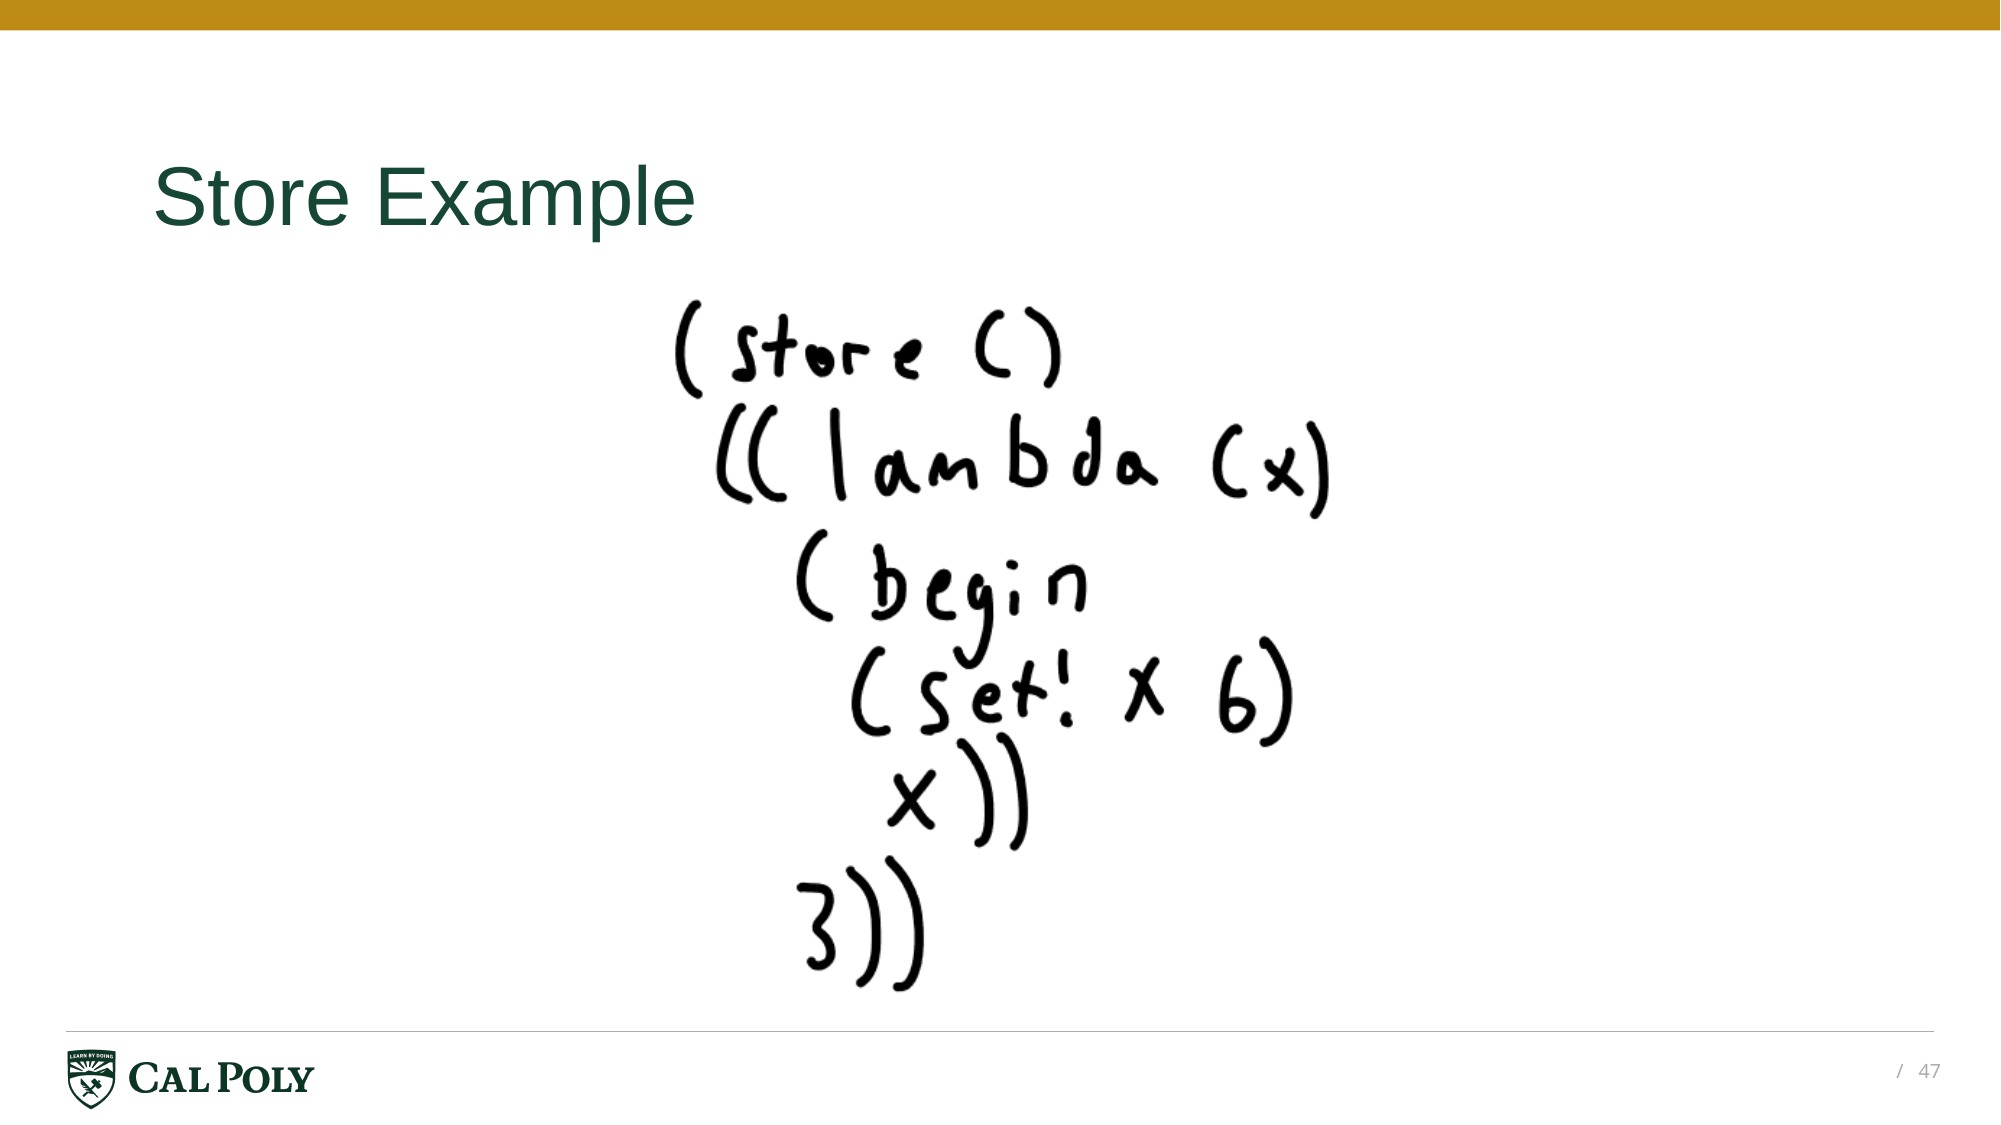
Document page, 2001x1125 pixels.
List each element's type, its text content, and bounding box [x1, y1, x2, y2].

picture [648, 265, 1352, 1026]
slide_number / 47 [1866, 1041, 1956, 1102]
picture [43, 1025, 338, 1125]
title Store Example [137, 147, 1888, 250]
